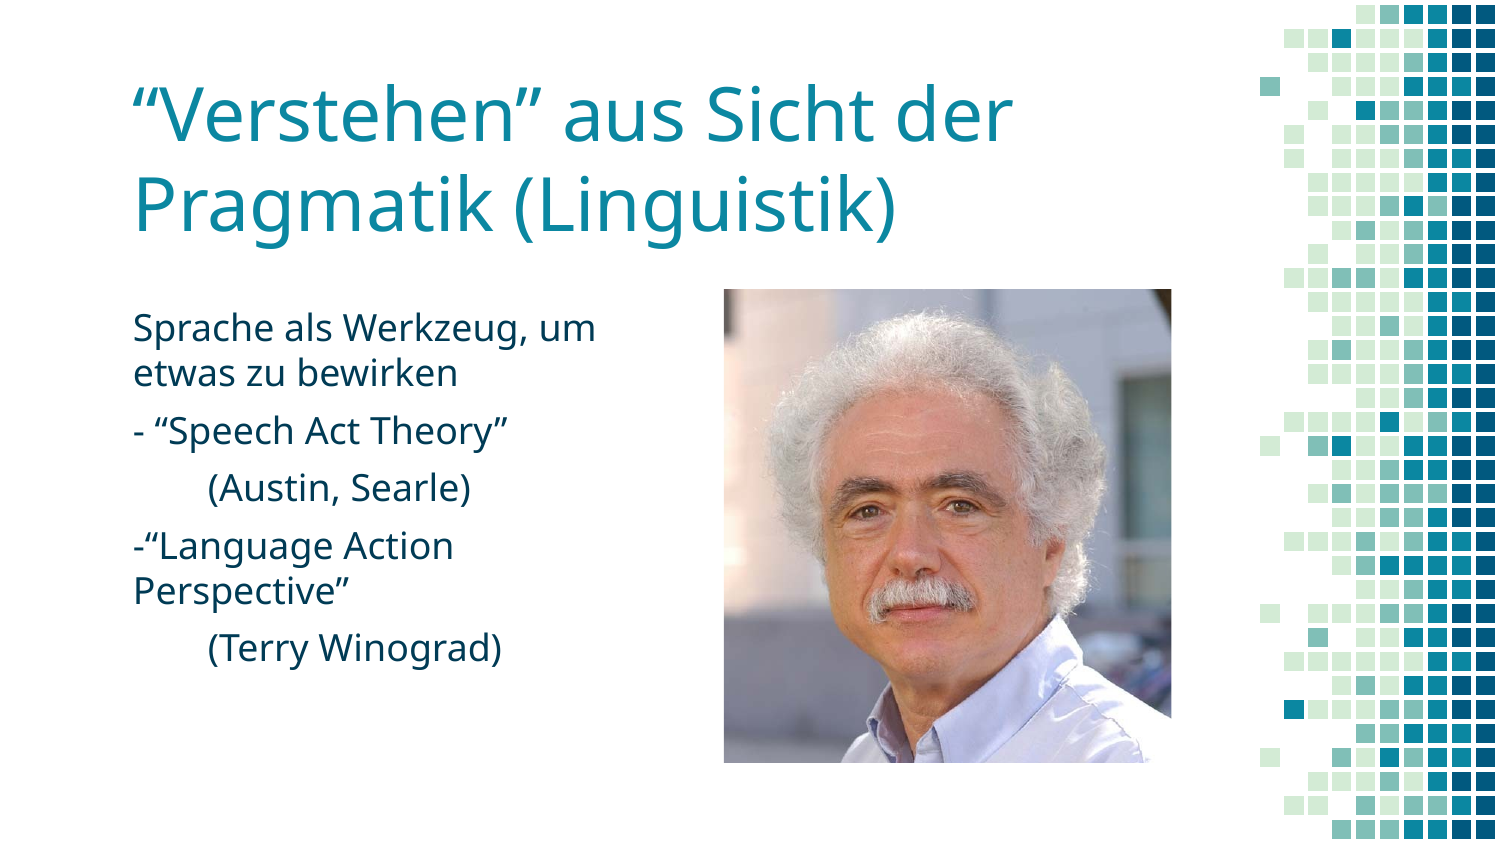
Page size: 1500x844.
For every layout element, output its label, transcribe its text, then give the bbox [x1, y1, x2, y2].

title “Verstehen” aus Sicht der Pragmatik (Linguistik) [117, 121, 1227, 262]
picture [723, 288, 1172, 763]
list Sprache als Werkzeug, um etwas zu bewirken - “Speech Act Theory” (Austin, Searle) -“Language Action Perspective” (Terry Winograd) [117, 289, 650, 796]
